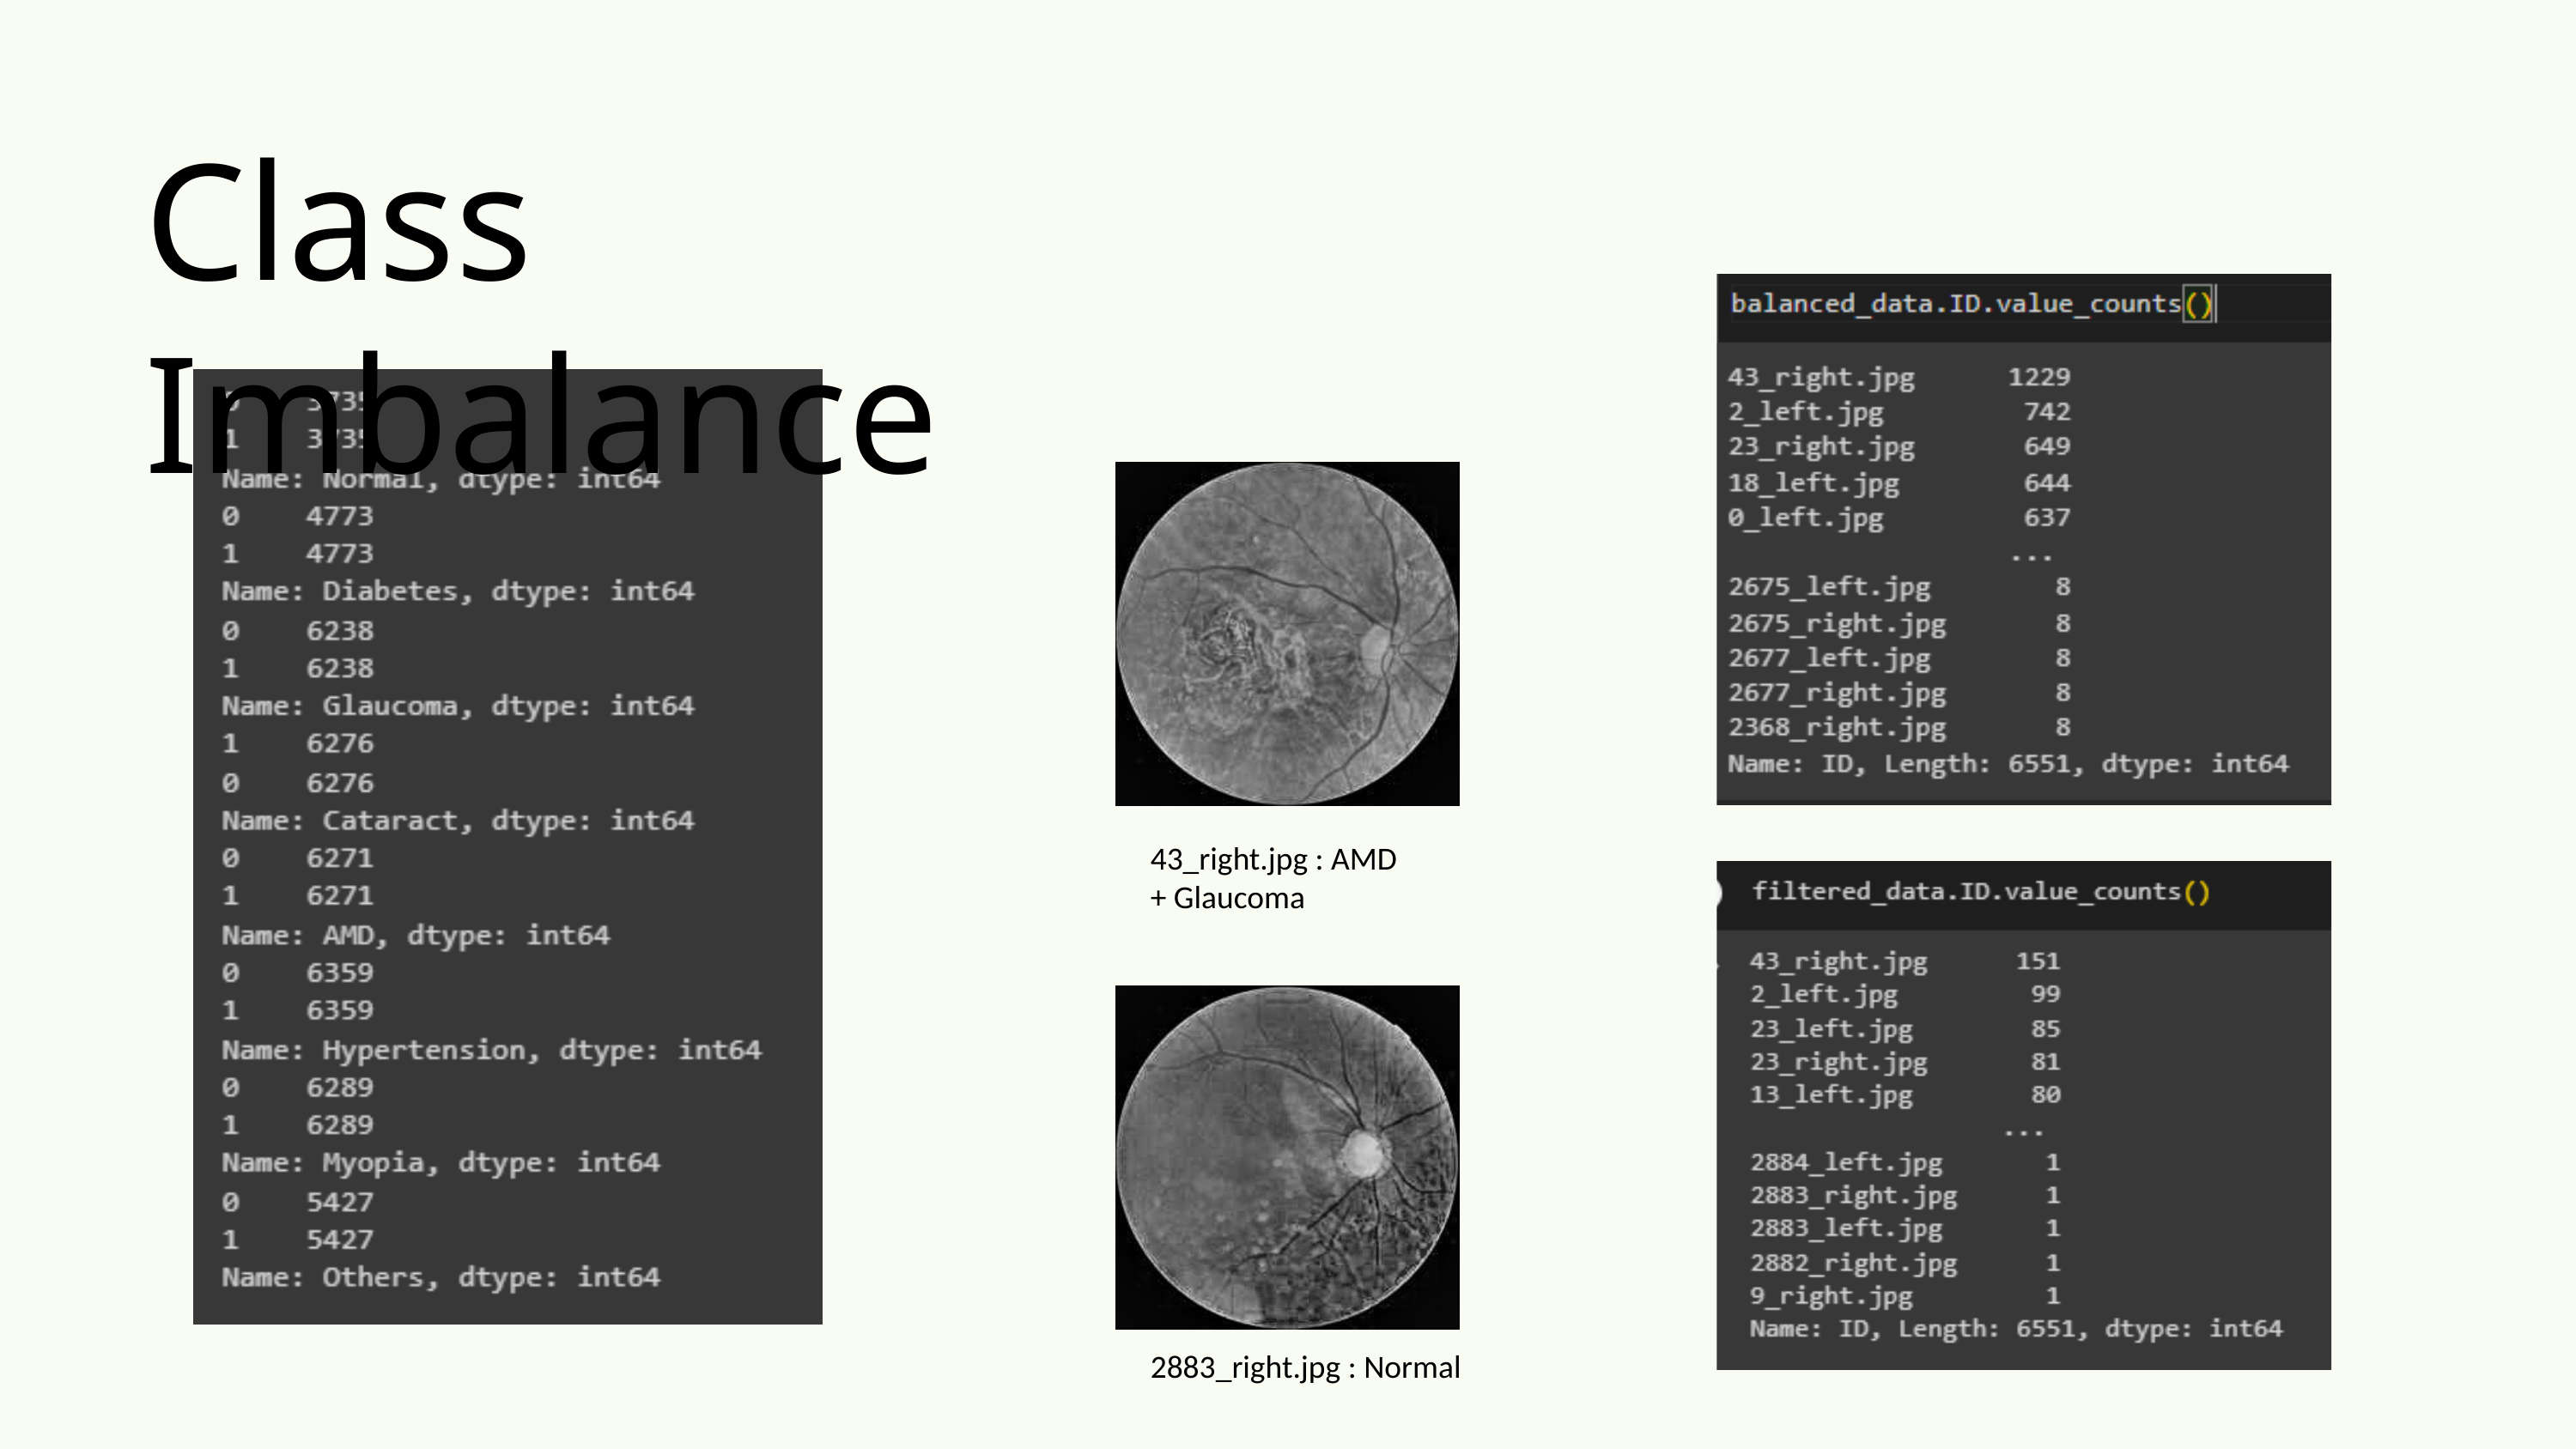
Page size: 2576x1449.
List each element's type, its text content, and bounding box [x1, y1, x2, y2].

text_box [1716, 274, 2332, 805]
text_box [1716, 861, 2332, 1370]
text_box [192, 506, 823, 1325]
text_box Class Imbalance [144, 119, 1362, 506]
text_box 2883_right.jpg : Normal [1137, 1339, 1514, 1391]
picture [1115, 985, 1461, 1330]
picture [1115, 462, 1461, 807]
text_box 43_right.jpg : AMD + Glaucoma [1138, 831, 1428, 922]
